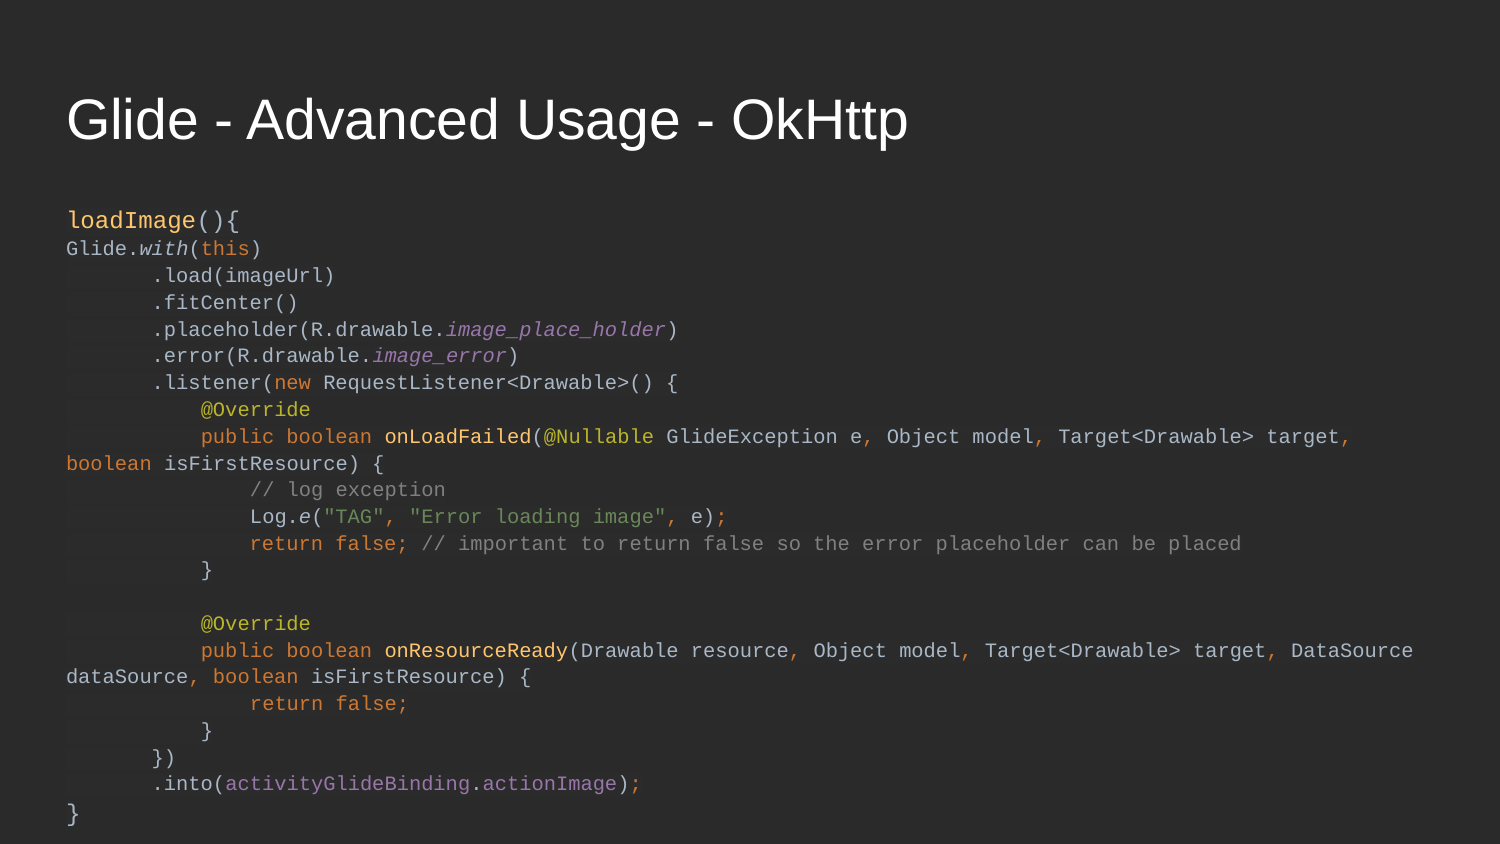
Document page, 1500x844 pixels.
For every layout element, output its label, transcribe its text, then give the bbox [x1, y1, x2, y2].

title Glide - Advanced Usage - OkHttp [51, 72, 1449, 167]
list loadImage(){ Glide.with(this) .load(imageUrl) .fitCenter() .placeholder(R.drawable.image_place_holder) .error(R.drawable.image_error) .listener(new RequestListener<Drawable>() { @Override public boolean onLoadFailed(@Nullable GlideException e, Object model, Target<Drawable> target, boolean isFirstResource) { // log exception Log.e("TAG", "Error loading image", e); return false; // important to return false so the error placeholder can be placed } @Override public boolean onResourceReady(Drawable resource, Object model, Target<Drawable> target, DataSource dataSource, boolean isFirstResource) { return false; } }) .into(activityGlideBinding.actionImage); } [51, 189, 1449, 844]
